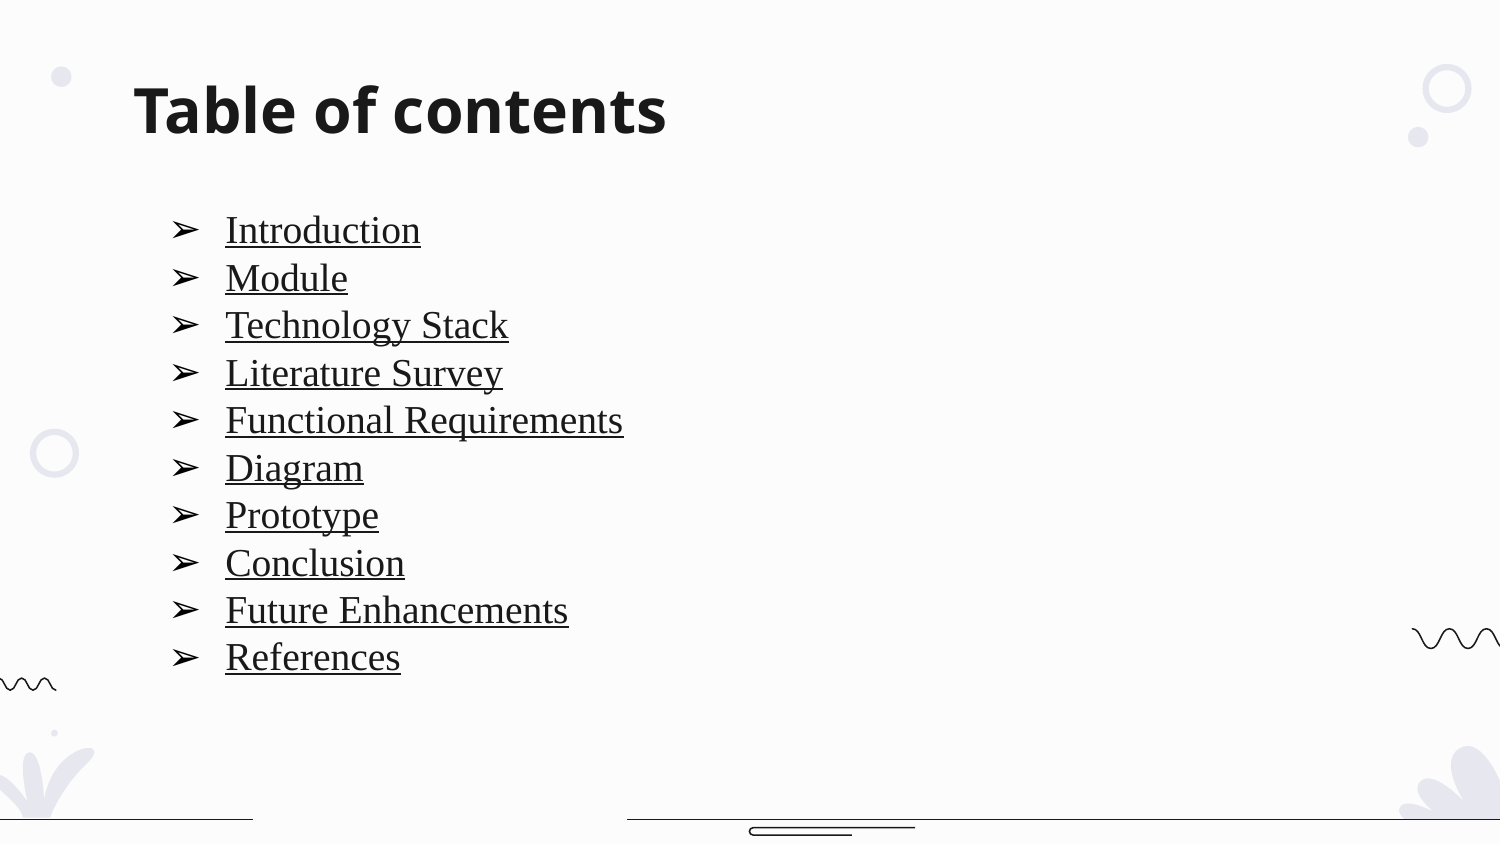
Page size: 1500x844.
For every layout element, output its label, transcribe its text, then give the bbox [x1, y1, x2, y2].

title Table of contents [118, 55, 1382, 150]
text_box Introduction Module Technology Stack Literature Survey Functional Requirements Diagram Prototype Conclusion Future Enhancements References [135, 174, 1369, 757]
